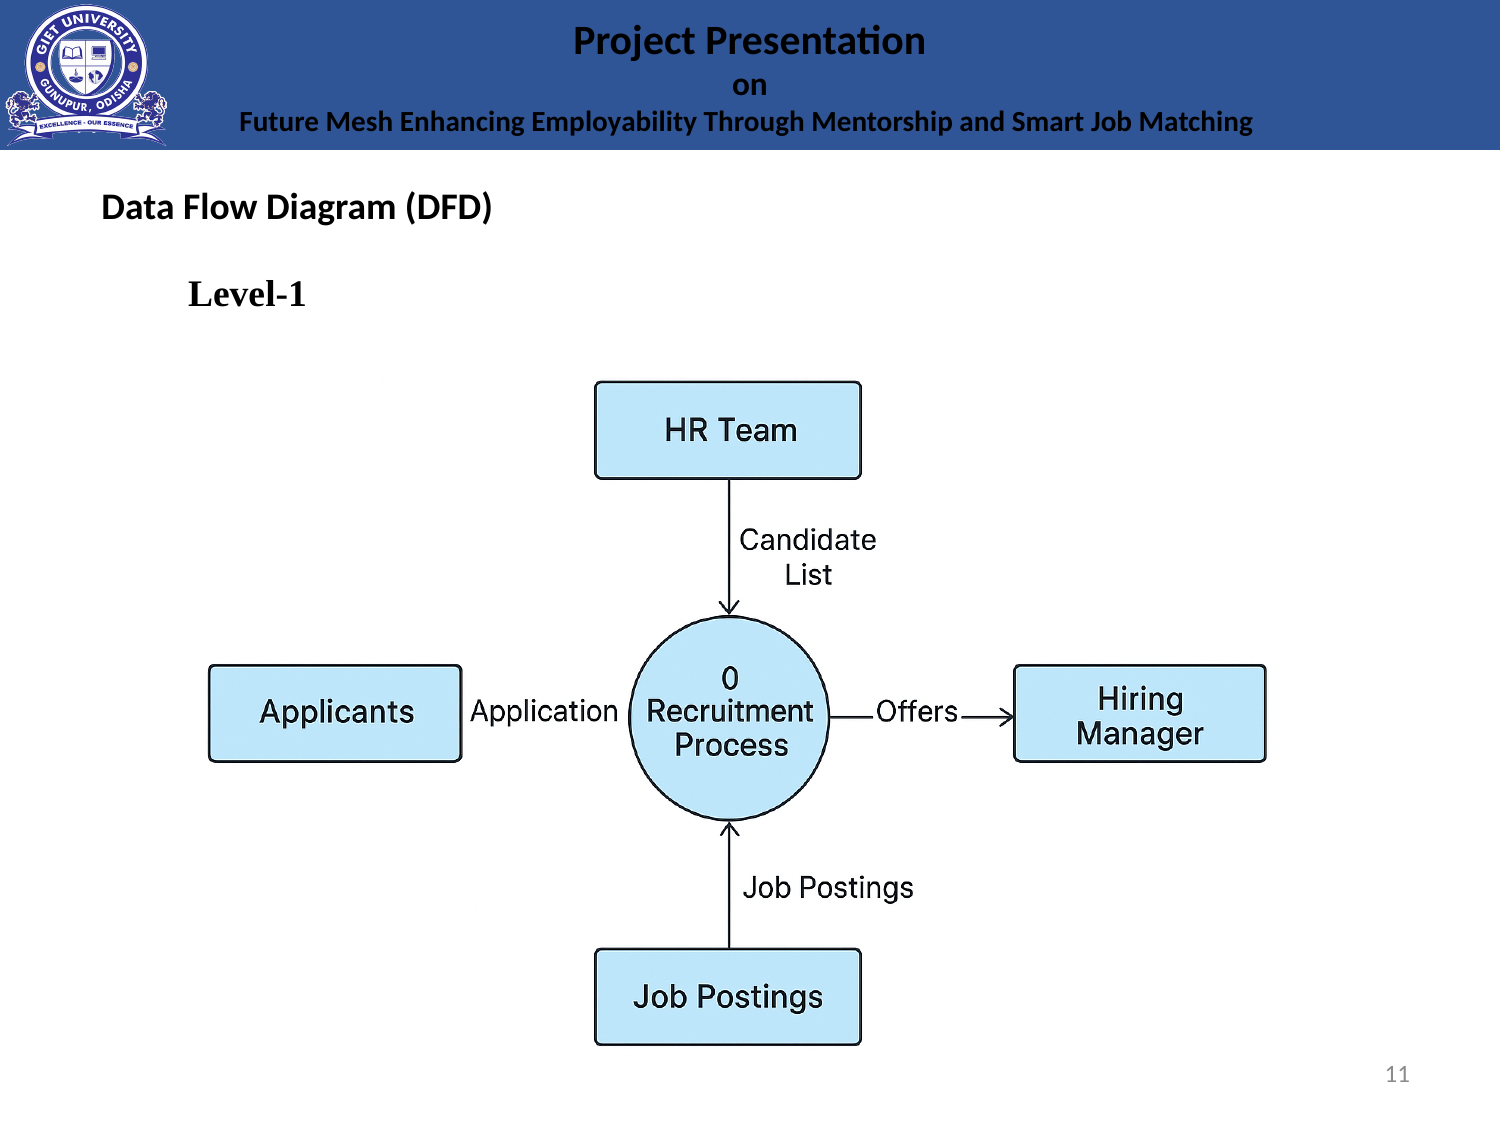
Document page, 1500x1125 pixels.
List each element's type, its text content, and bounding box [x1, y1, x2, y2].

text_box Level-1 [173, 261, 511, 320]
picture [168, 321, 1332, 1109]
text_box Data Flow Diagram (DFD) [86, 174, 837, 235]
title Project Presentation on Future Mesh Enhancing Employability Through Mentorship and Smart Job Matching [174, 0, 1500, 150]
picture [0, 0, 174, 151]
slide_number 11 [1335, 1042, 1425, 1103]
